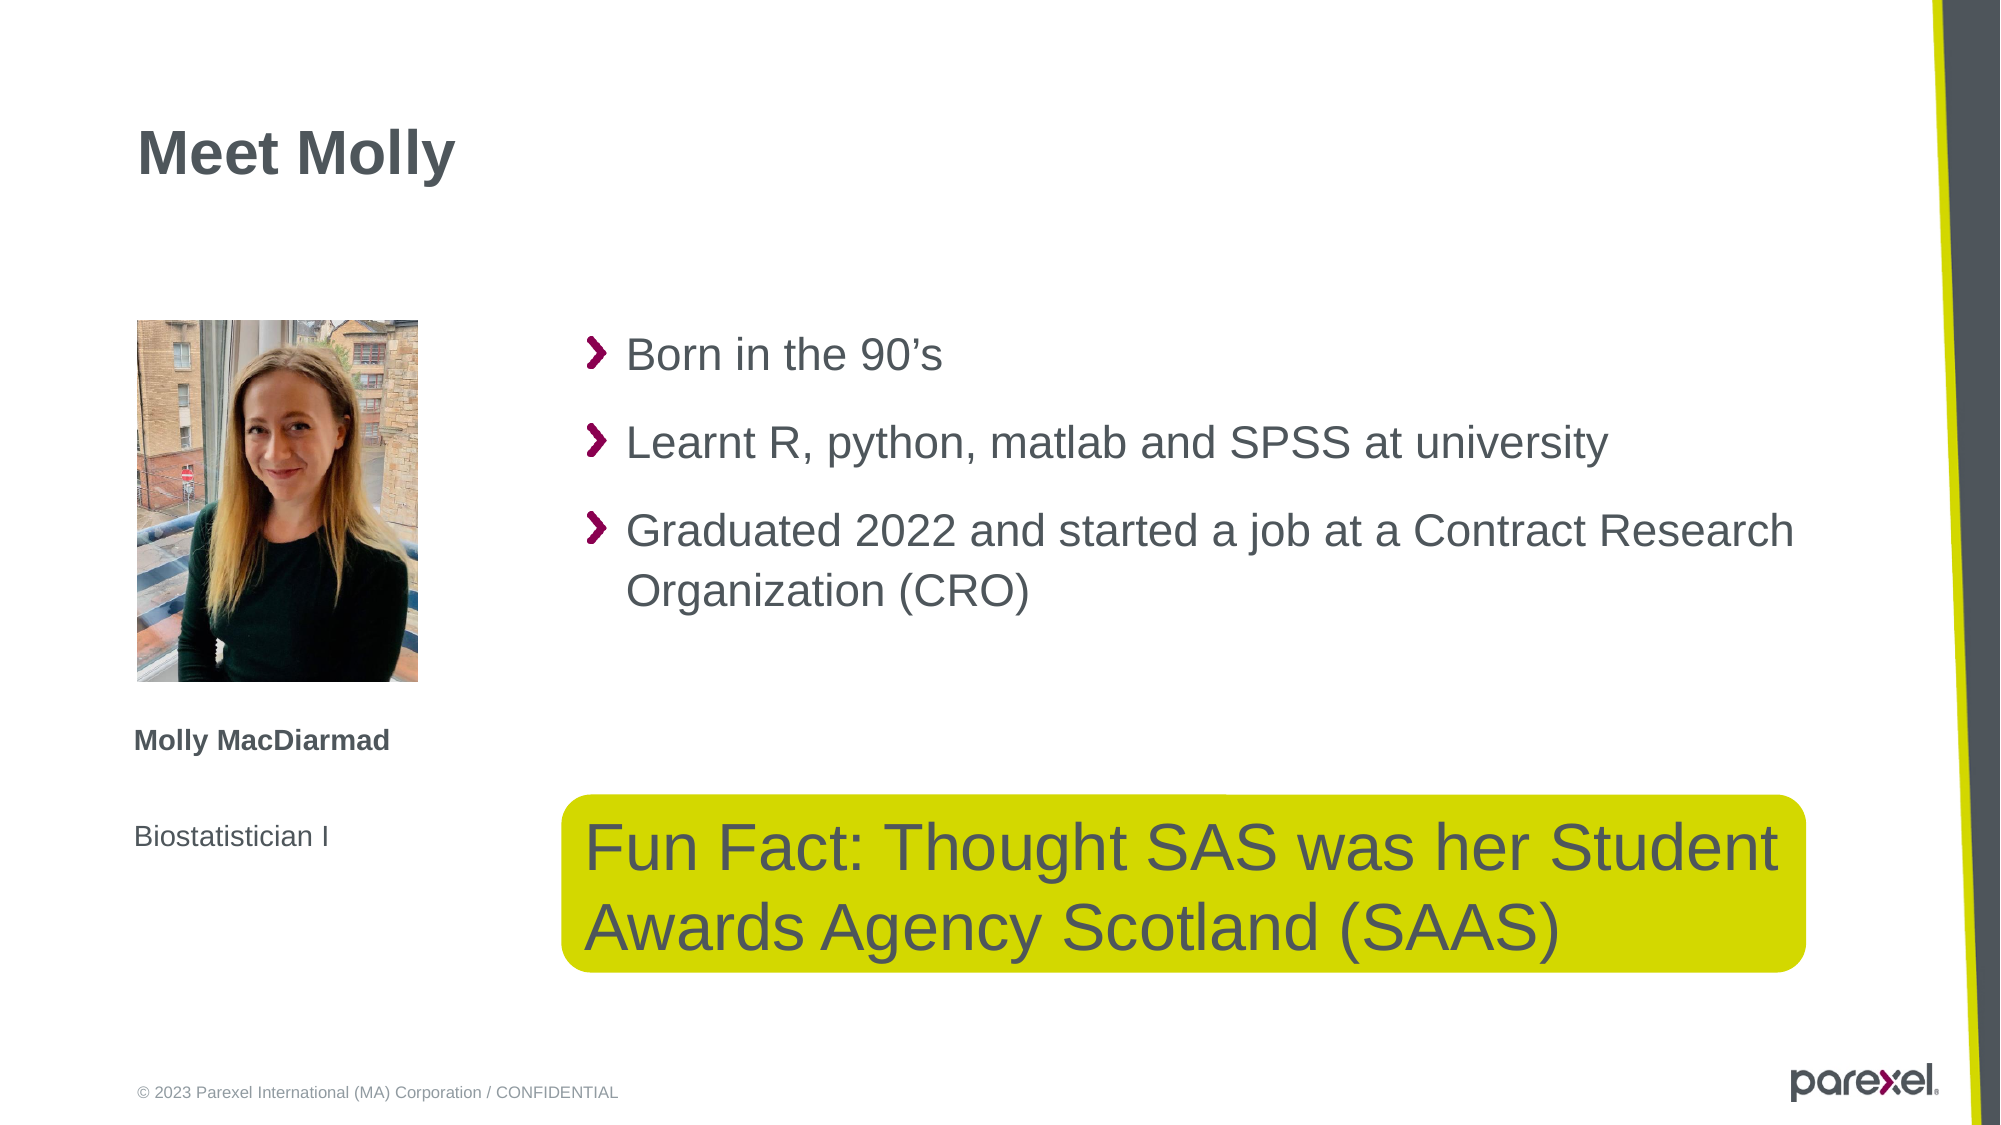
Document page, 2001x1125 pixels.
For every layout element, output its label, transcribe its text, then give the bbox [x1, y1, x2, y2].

list Biostatistician I [133, 817, 422, 964]
picture [1791, 0, 2000, 1125]
text_box Fun Fact: Thought SAS was her Student Awards Agency Scotland (SAAS) [560, 793, 1808, 974]
picture [587, 511, 607, 544]
picture [137, 320, 418, 682]
list Molly MacDiarmad [133, 720, 422, 817]
picture [587, 336, 607, 369]
picture [587, 423, 607, 457]
list Born in the 90’s Learnt R, python, matlab and SPSS at university Graduated 2022 and started a job at a Contract Research Organization (CRO) [587, 319, 1863, 721]
title Meet Molly [137, 28, 1863, 187]
